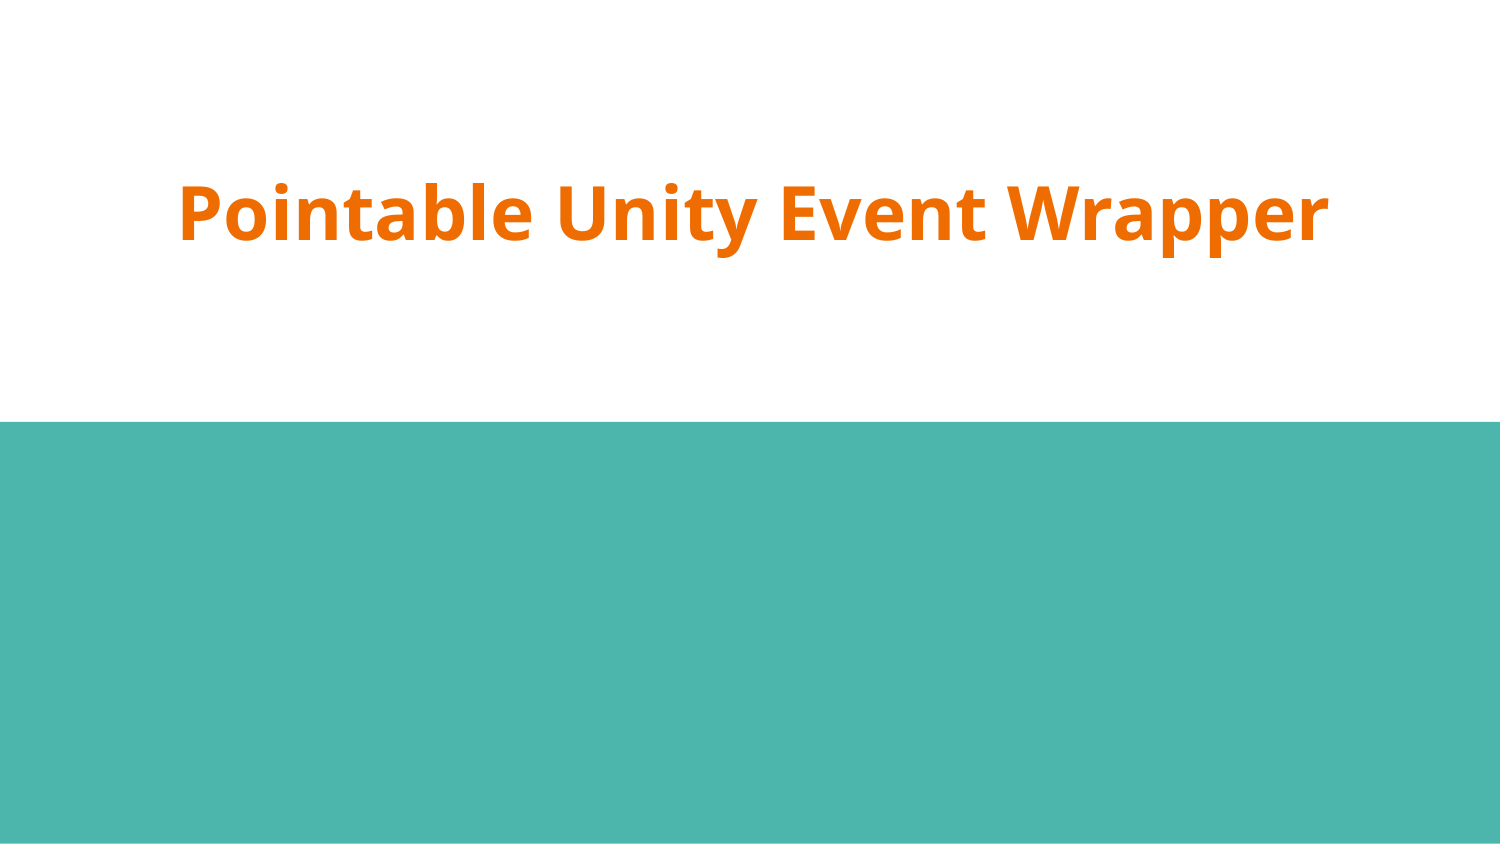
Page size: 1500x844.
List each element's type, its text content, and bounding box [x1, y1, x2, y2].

title Pointable Unity Event Wrapper [51, 133, 1458, 289]
